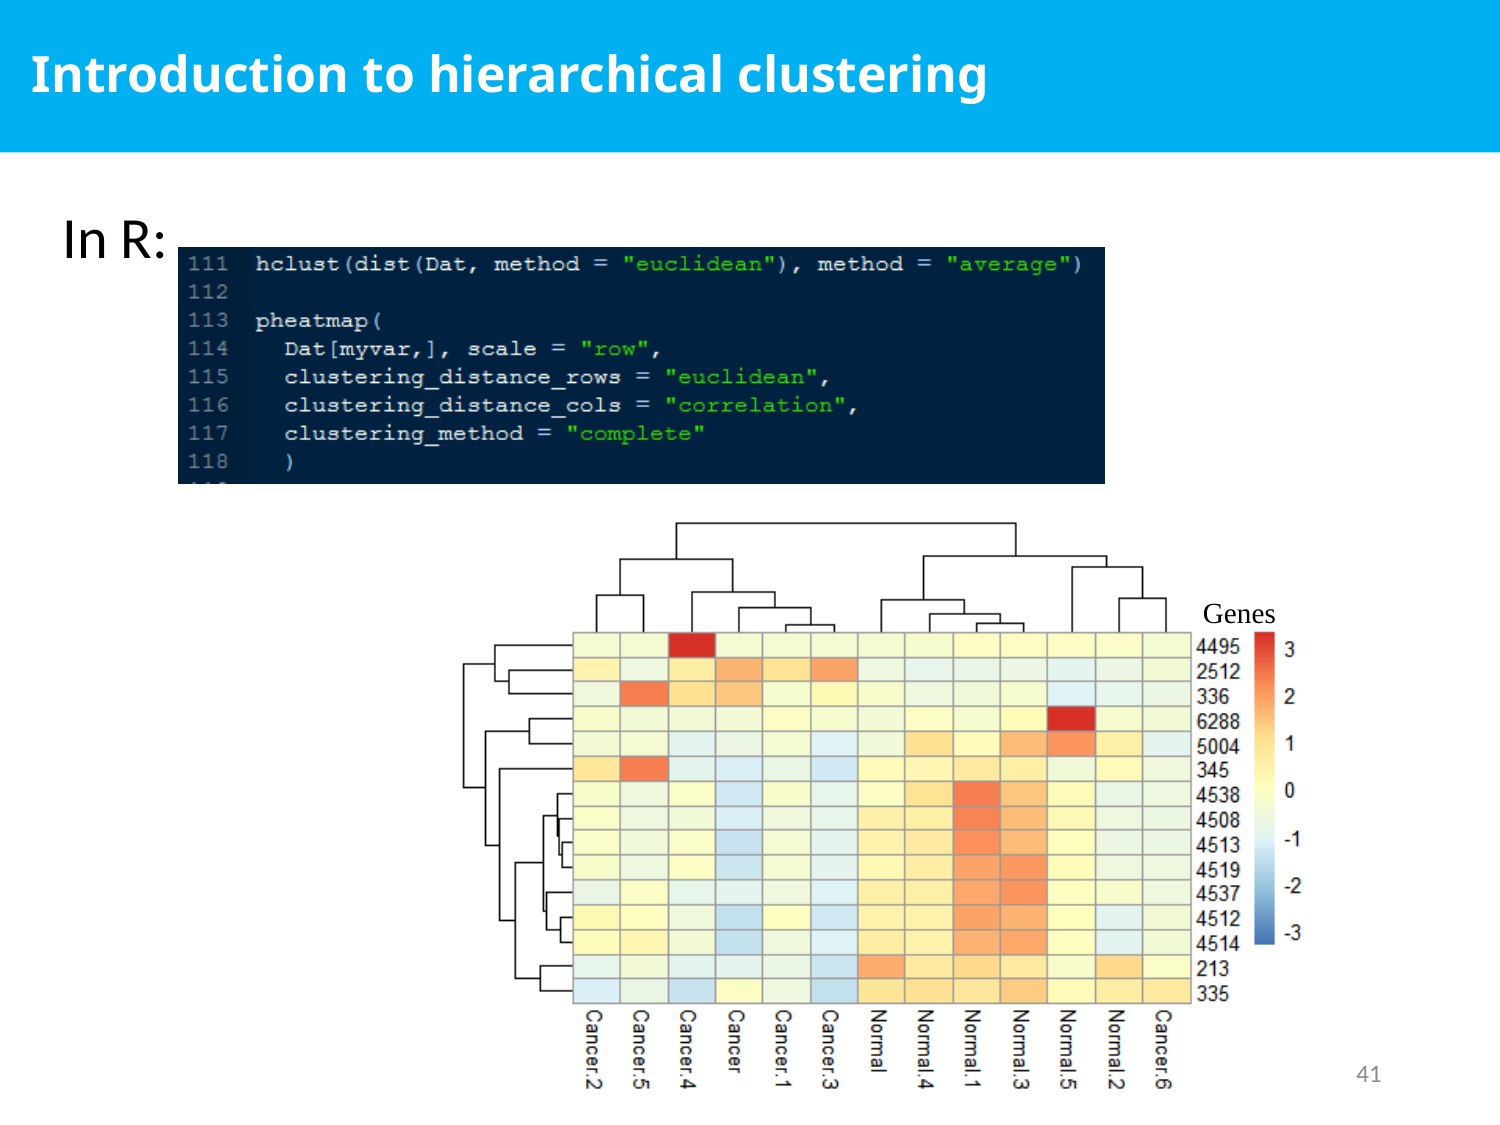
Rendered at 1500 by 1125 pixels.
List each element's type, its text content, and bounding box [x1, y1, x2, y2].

list In R: [47, 200, 1342, 618]
picture [177, 247, 1105, 484]
text_box [0, 0, 1500, 153]
picture [460, 518, 1311, 1103]
slide_number 41 [1311, 1042, 1397, 1103]
title Introduction to hierarchical clustering [16, 22, 1311, 130]
